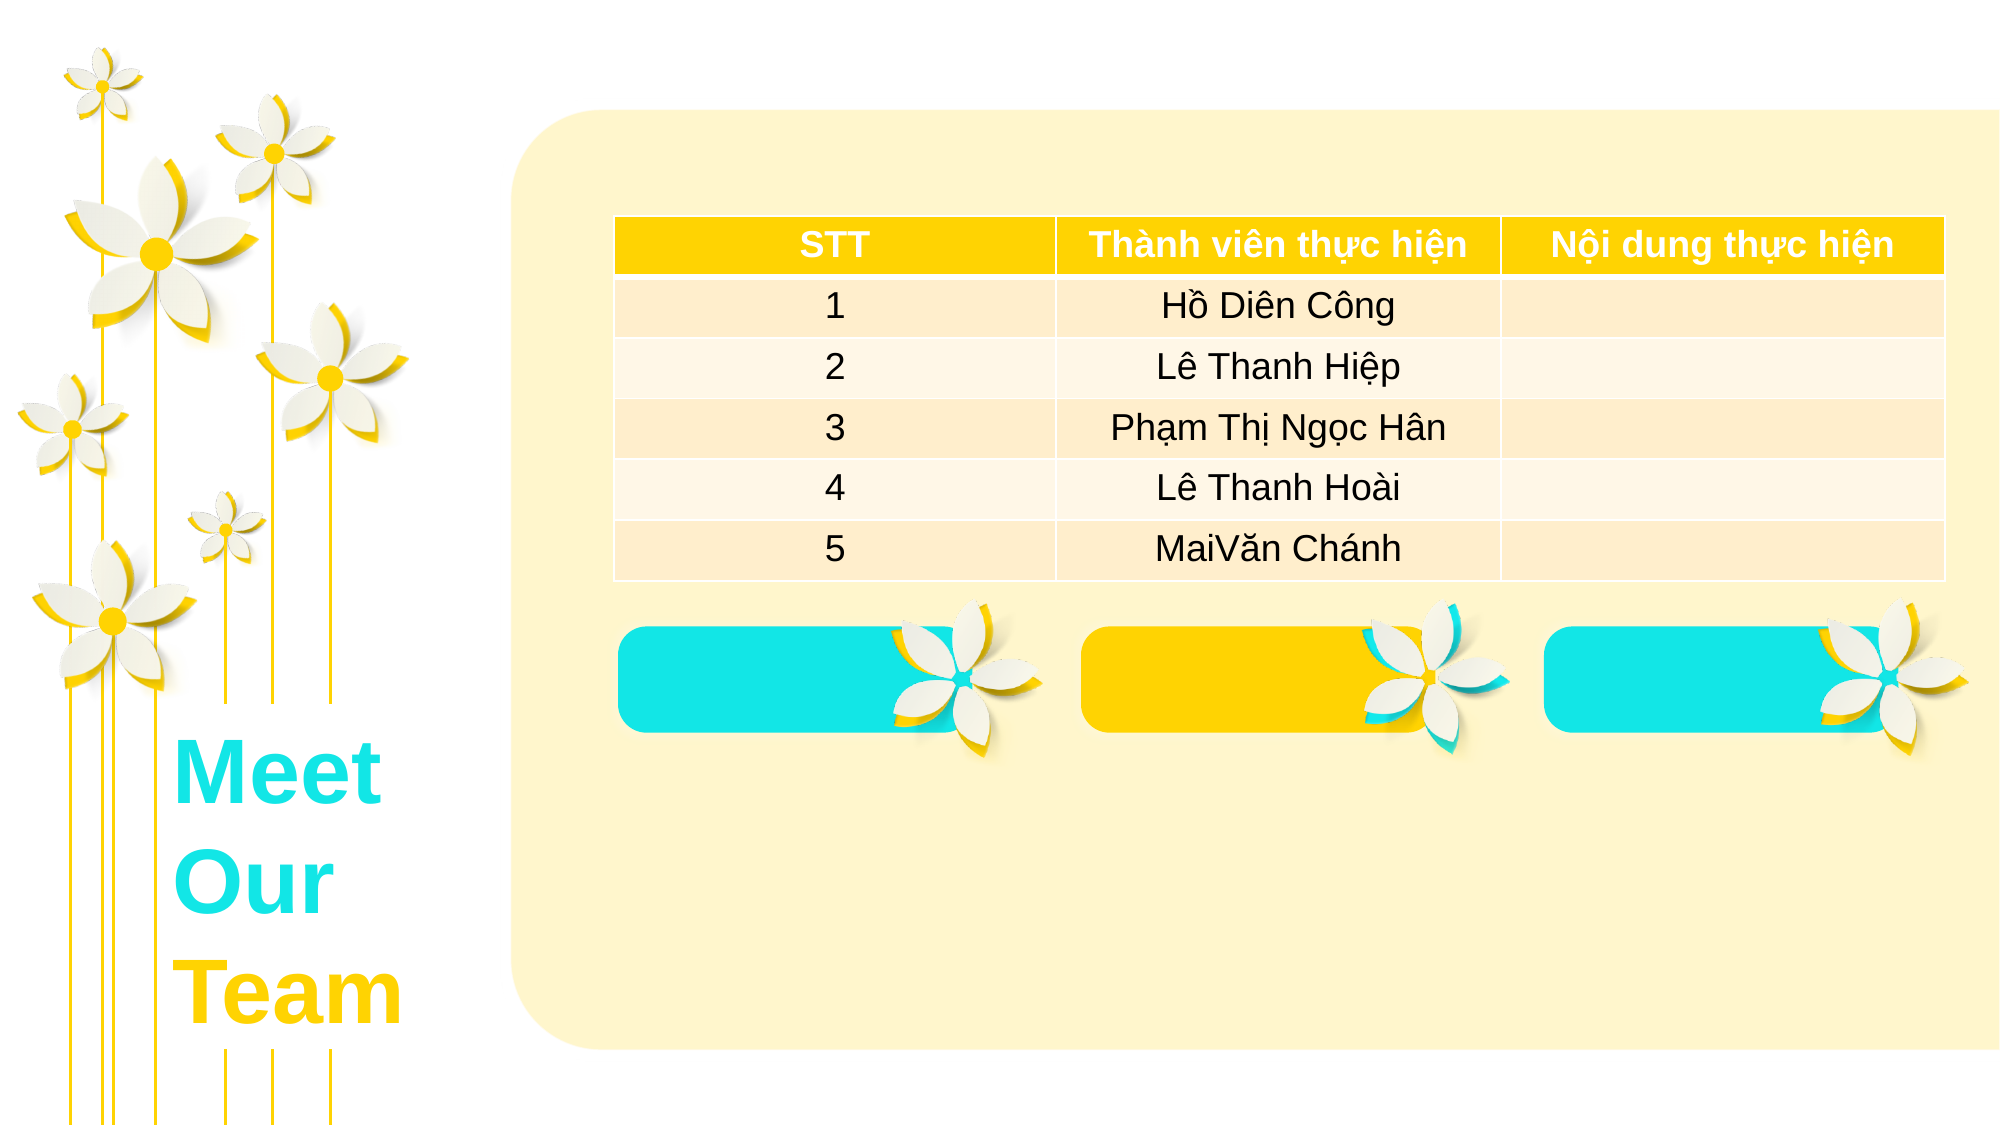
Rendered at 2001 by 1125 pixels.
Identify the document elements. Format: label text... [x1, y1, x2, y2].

table_cell Phạm Thị Ngọc Hân [1057, 399, 1500, 458]
table_cell [1502, 521, 1944, 580]
table_cell Lê Thanh Hiệp [1057, 339, 1500, 398]
picture [1817, 597, 1969, 768]
table_cell [1502, 339, 1944, 398]
text_box Meet Our Team [157, 704, 497, 1049]
table_cell 4 [615, 460, 1055, 519]
table_cell Lê Thanh Hoài [1057, 460, 1500, 519]
table_cell MaiVăn Chánh [1057, 521, 1500, 580]
picture [1361, 598, 1510, 766]
table_cell 5 [615, 521, 1055, 580]
table_header STT [615, 217, 1055, 274]
picture [11, 78, 434, 504]
picture [22, 518, 224, 732]
picture [59, 37, 156, 140]
table_header Nội dung thực hiện [1502, 217, 1944, 274]
table_cell [1502, 399, 1944, 458]
table_cell [1502, 460, 1944, 519]
table_cell [1502, 280, 1944, 337]
table_cell Hồ Diên Công [1057, 280, 1500, 337]
table_cell 2 [615, 339, 1055, 398]
picture [183, 481, 279, 583]
table_cell 3 [615, 399, 1055, 458]
table_header Thành viên thực hiện [1057, 217, 1500, 274]
picture [890, 598, 1043, 770]
table_cell 1 [615, 280, 1055, 337]
